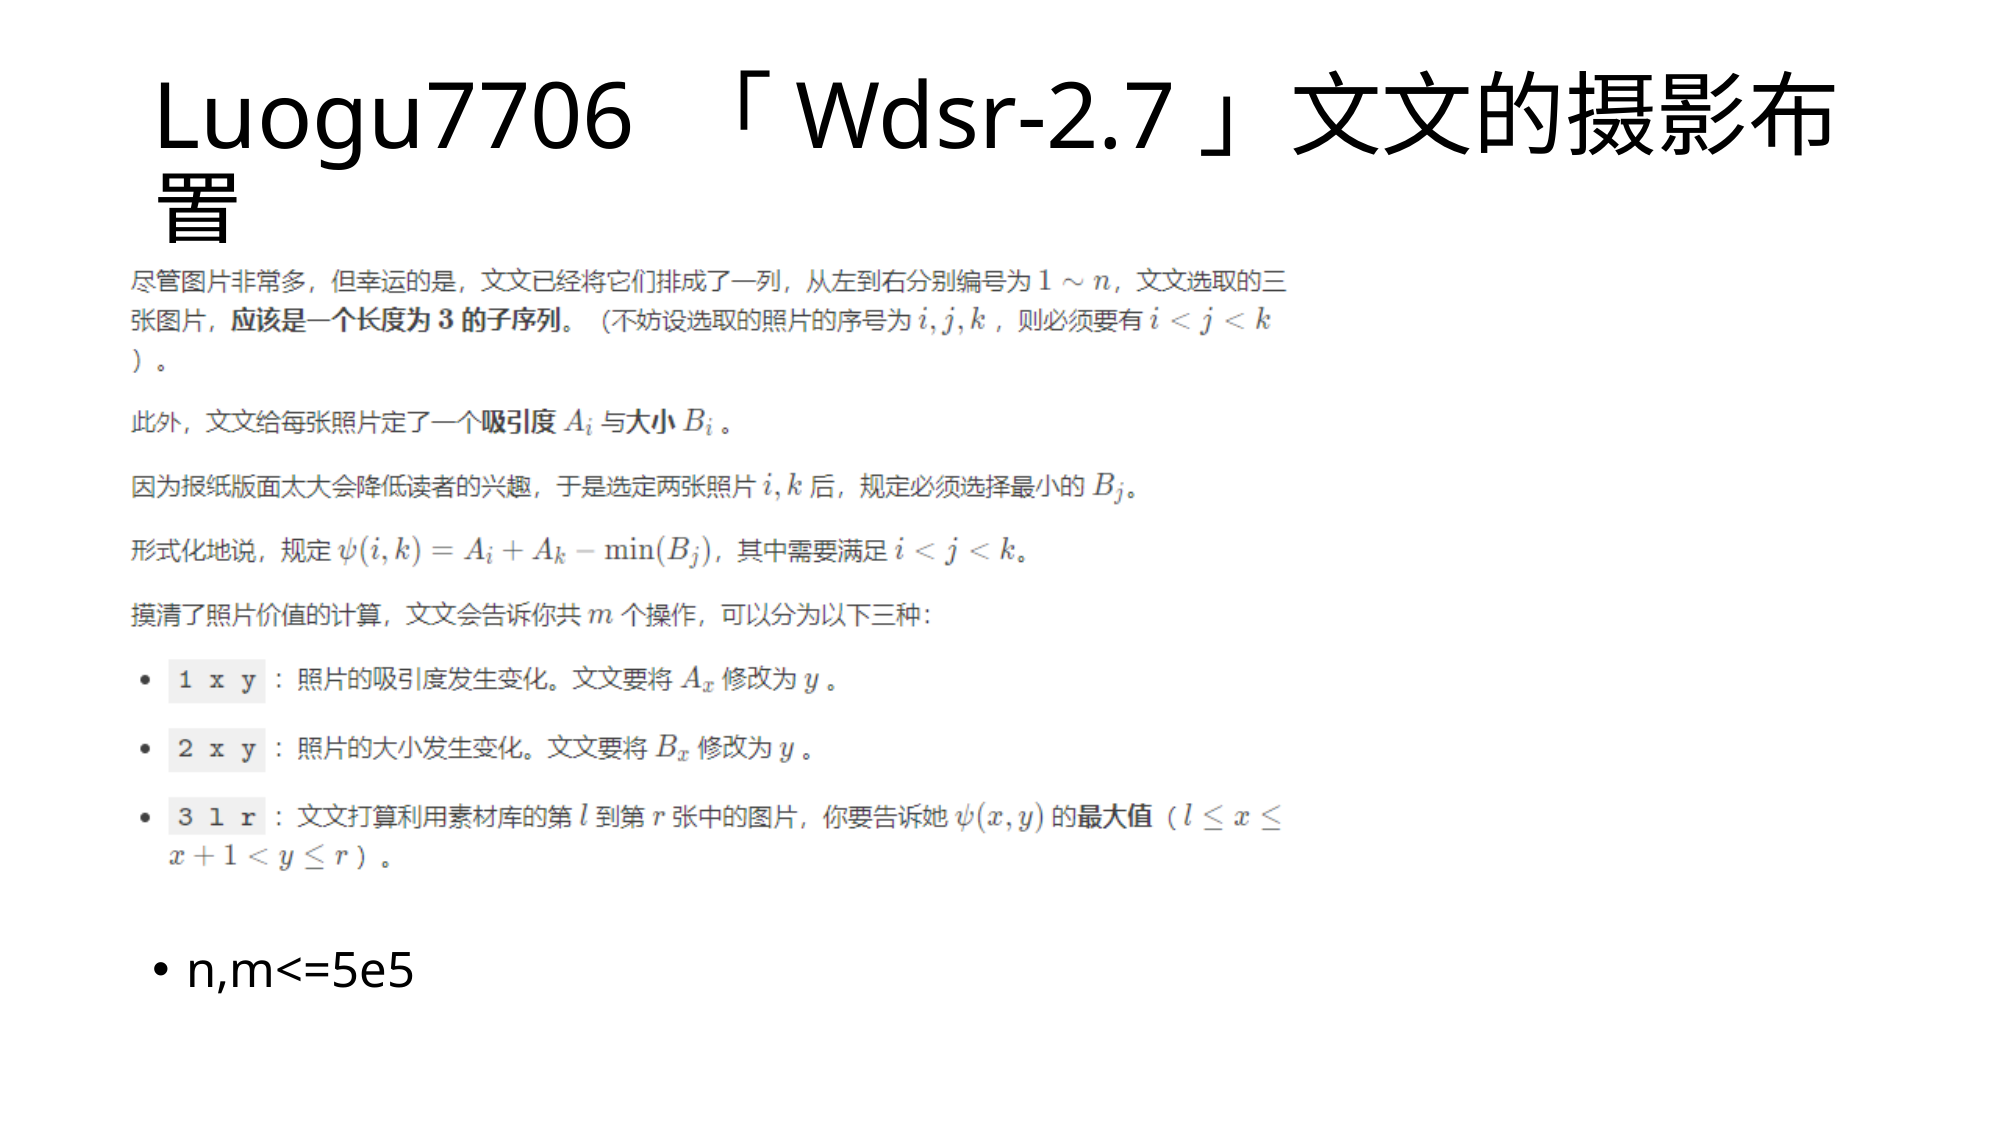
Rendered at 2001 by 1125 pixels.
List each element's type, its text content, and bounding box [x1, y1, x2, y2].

list n,m<=5e5 [137, 299, 1863, 1014]
picture [111, 243, 1299, 882]
title Luogu7706 「Wdsr-2.7」文文的摄影布置 [137, 59, 1863, 278]
